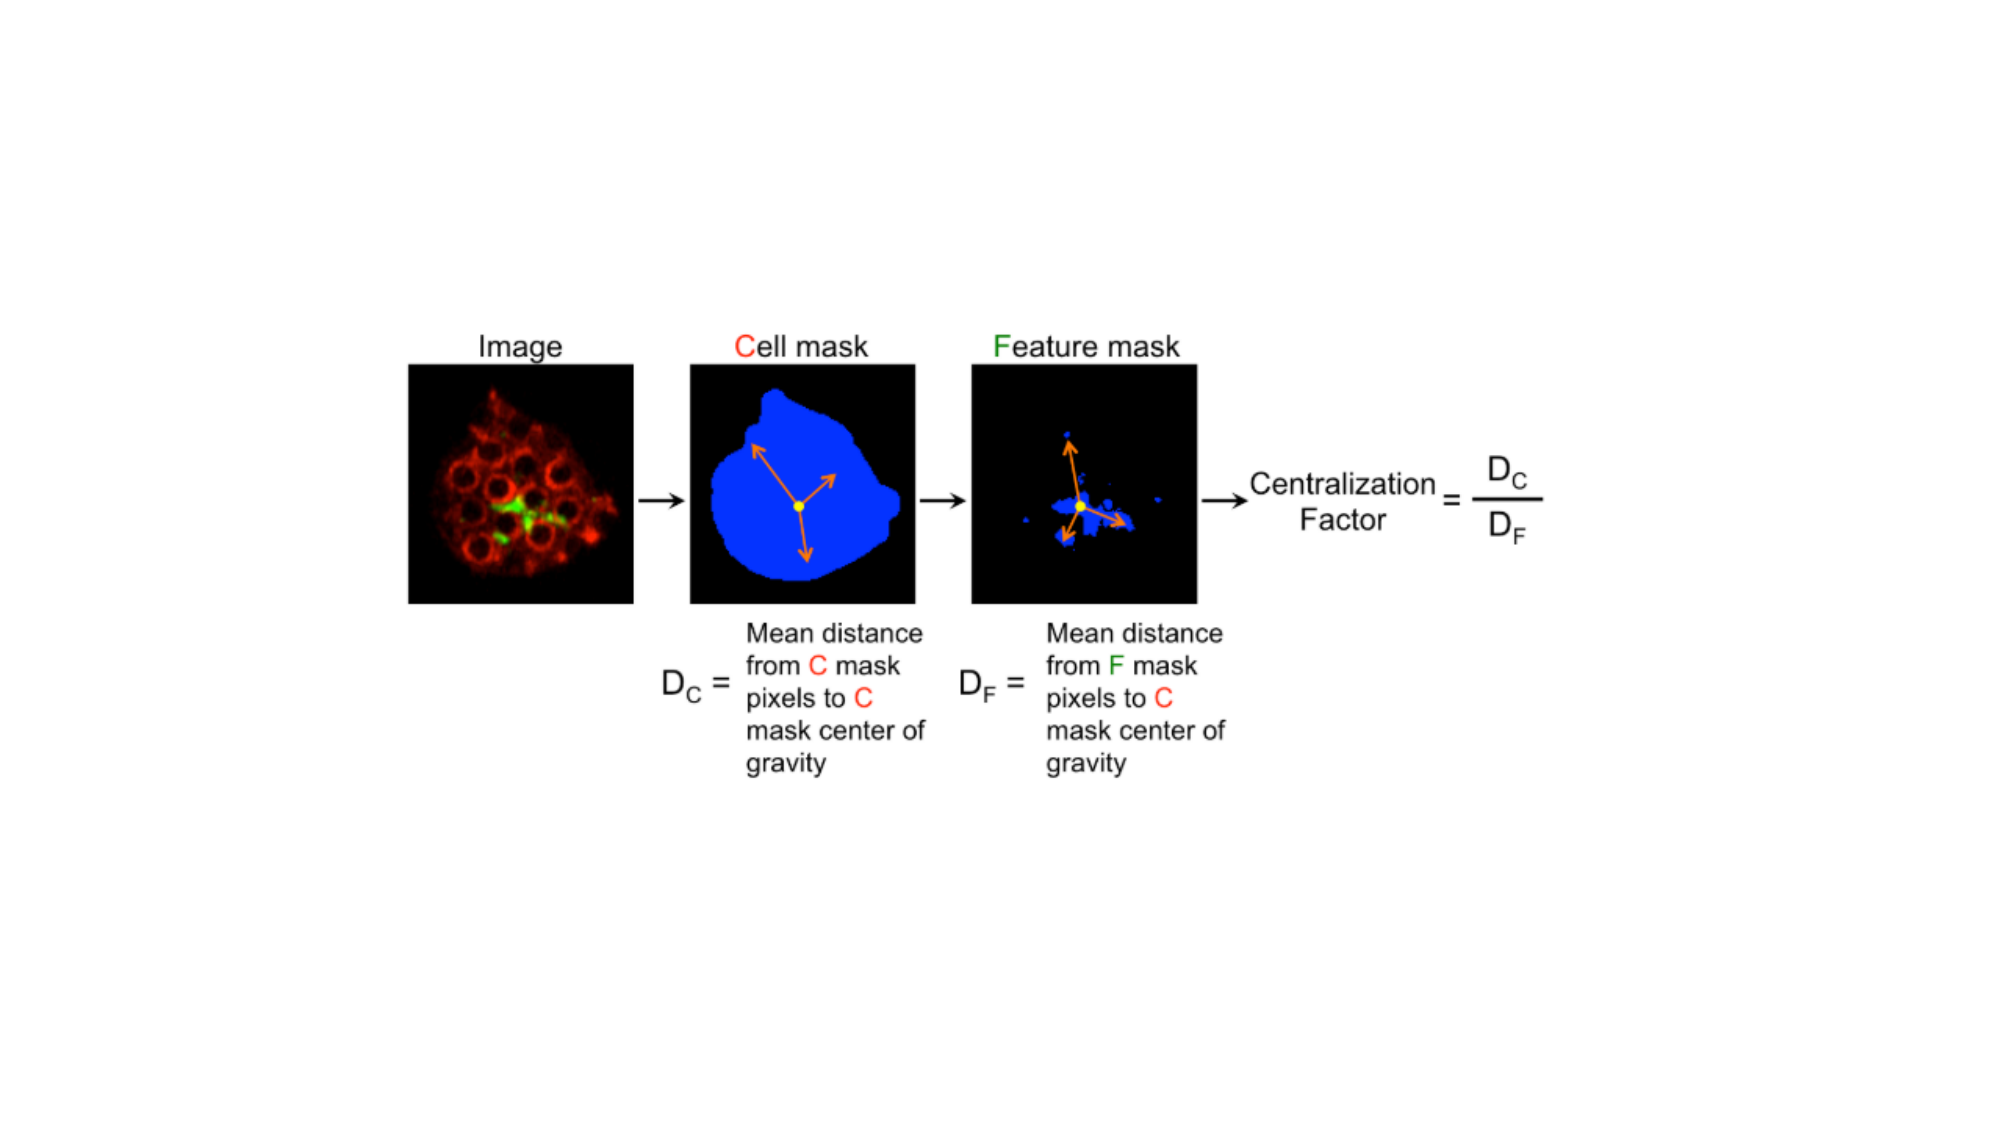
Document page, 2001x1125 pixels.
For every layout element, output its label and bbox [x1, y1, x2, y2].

picture [357, 288, 1643, 836]
